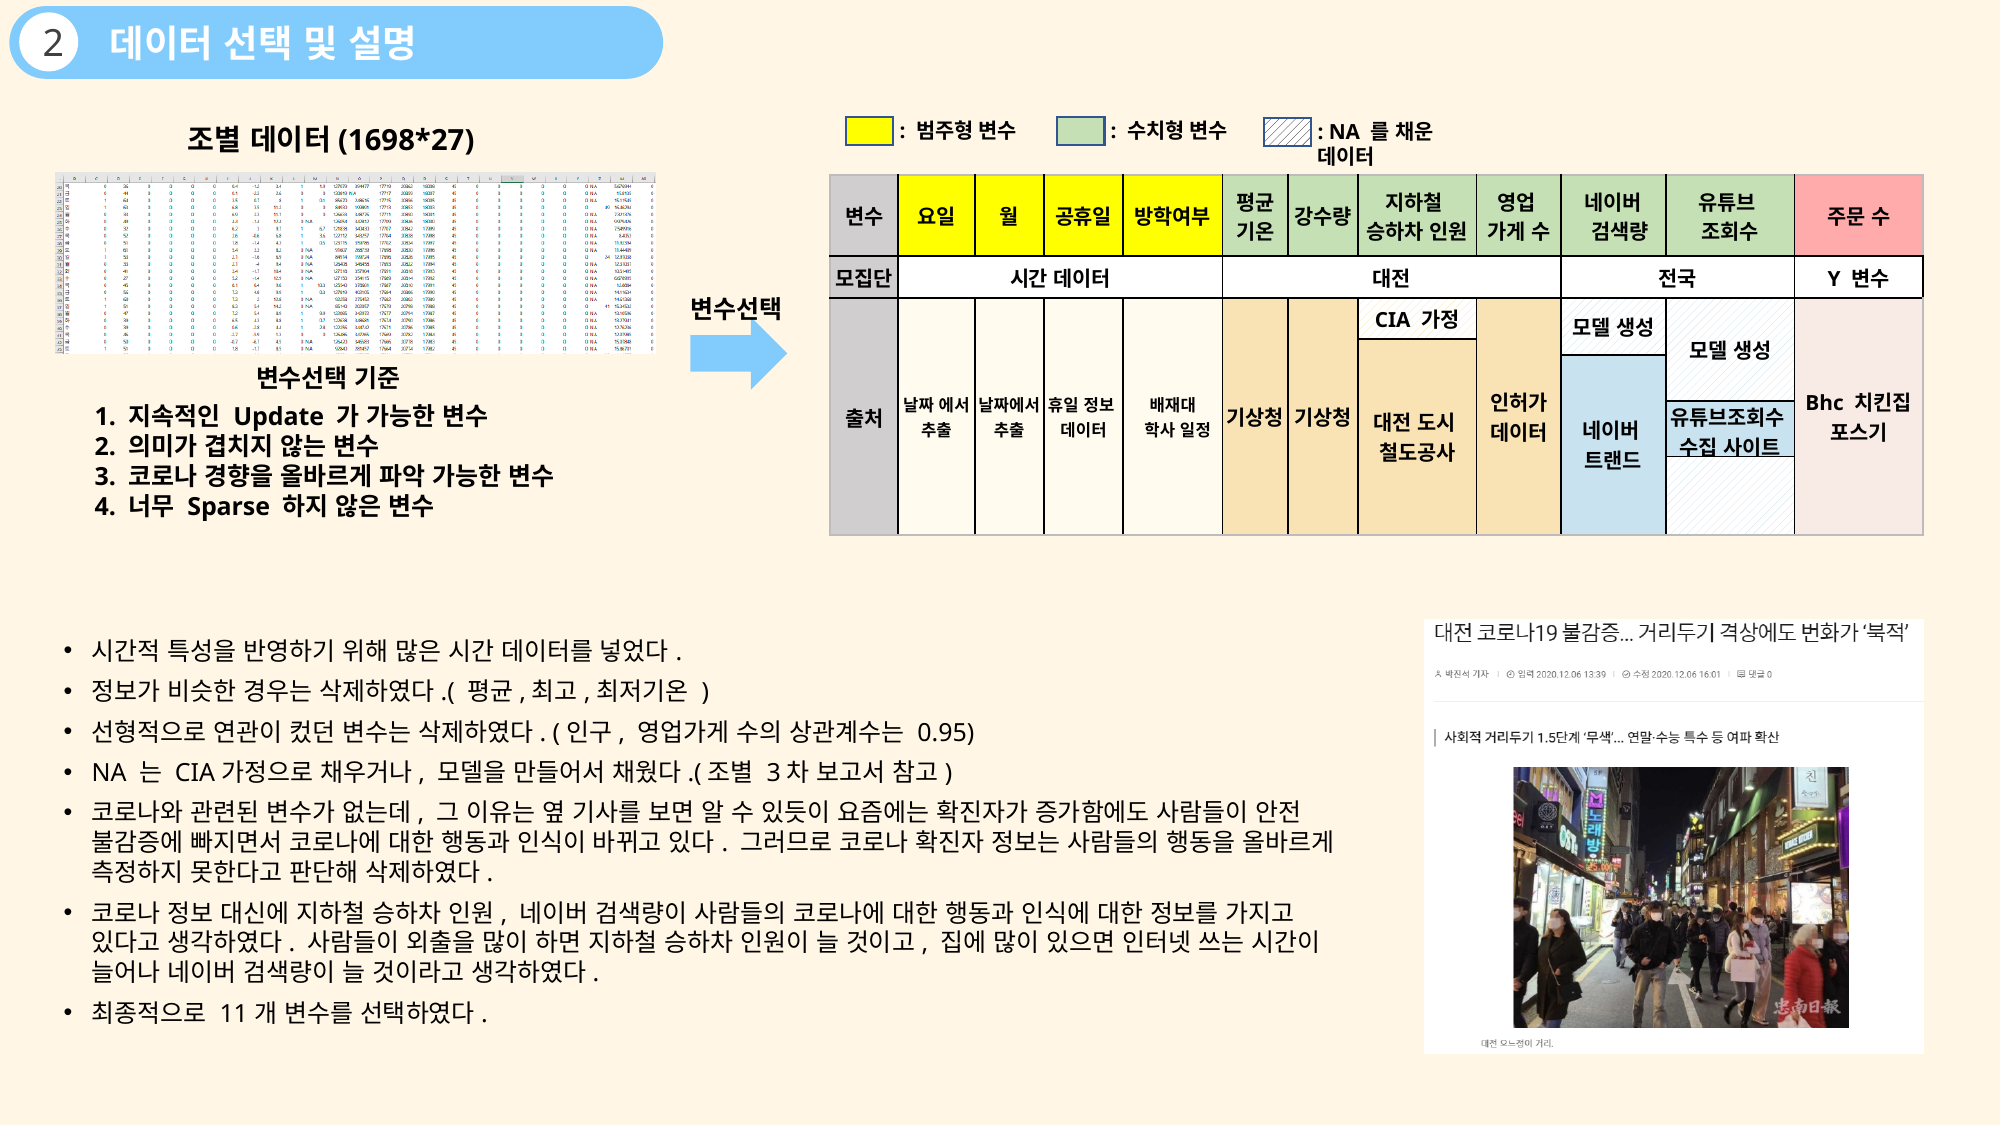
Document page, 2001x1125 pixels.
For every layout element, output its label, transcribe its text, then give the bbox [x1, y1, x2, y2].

text_box : NA 를 채운 데이터 [1302, 111, 1510, 177]
text_box 1. 지속적인 Update 가 가능한 변수 2. 의미가 겹치지 않는 변수 3. 코로나 경향을 올바르게 파악 가능한 변수 4. 너무 Sparse 하지 않은 변수 [79, 392, 632, 528]
picture [55, 172, 656, 354]
text_box : 범주형 변수 [884, 110, 1064, 151]
table_header 요일 [899, 176, 974, 255]
table_cell CIA 가정 [1359, 299, 1476, 338]
table_cell 시간 데이터 [899, 257, 1222, 297]
table_header 방학여부 [1124, 176, 1222, 255]
table_header 강수량 [1289, 176, 1357, 255]
table_header 변수 [831, 176, 897, 255]
text_box 2 [18, 11, 80, 73]
text_box 변수선택 기준 [241, 355, 436, 401]
text_box : 수치형 변수 [1095, 110, 1275, 151]
table_cell 모델 생성 [1562, 299, 1665, 354]
table_header 지하철 승하차 인원 [1359, 177, 1476, 255]
table_cell Y 변수 [1795, 257, 1922, 297]
text_box [1263, 117, 1302, 147]
table_cell 네이버 트랜드 [1562, 356, 1665, 534]
table_cell 날짜 에서 추출 [899, 299, 974, 534]
table_cell 휴일 정보 데이터 [1045, 299, 1122, 534]
text_box 조별 데이터(1698*27) [173, 114, 504, 164]
table_cell 대전 도시 철도공사 [1359, 340, 1476, 534]
table_cell 기상청 [1289, 299, 1357, 534]
table_cell 전국 [1562, 257, 1794, 297]
table_header 월 [976, 176, 1043, 255]
table_cell 날짜에서 추출 [976, 299, 1043, 534]
text_box 시간적 특성을 반영하기 위해 많은 시간 데이터를 넣었다. 정보가 비슷한 경우는 삭제하였다.( 평균,최고,최저기온 ) 선형적으로 연관이 컸던 변수는 삭제하였다. (인구, 영업가게 수의 상관계수는 0.95) NA 는 CIA가정으로 채우거나, 모델을 만들어서 채웠다.(조별 3차 보고서 참고) 코로나와 관련된 변수가 없는데, 그 이유는 옆 기사를 보면 알 수 있듯이 요즘에는 확진자가 증가함에도 사람들이 안전 불감증에 빠지면서 코로나에 대한 행동과 인식이 바뀌고 있다. 그러므로 코로나 확진자 정보는 사람들의 행동을 올바르게 측정하지 못한다고 판단해 삭제하였다. 코로나 정보 대신에 지하철 승하차 인원, 네이버 검색량이 사람들의 코로나에 대한 행동과 인식에 대한 정보를 가지고 있다고 생각하였다. 사람들이 외출을 많이 하면 지하철 승하차 인원이 늘 것이고, 집에 많이 있으면 인터넷 쓰는 시간이 늘어나 네이버 검색량이 늘 것이라고 생각하였다. 최종적으로 11개 변수를 선택하였다. [48, 628, 1355, 1035]
text_box 데이터 선택 및 설명 [8, 5, 665, 80]
table_header 영업 가게 수 [1477, 176, 1560, 255]
table_cell Bhc 치킨집 포스기 [1795, 299, 1922, 534]
table_cell 배재대 학사 일정 [1124, 299, 1222, 534]
table_cell [1667, 457, 1794, 534]
table_cell 대전 [1223, 257, 1560, 297]
text_box 변수선택 [675, 286, 829, 332]
table_header 주문 수 [1795, 176, 1922, 255]
table_cell 유튜브조회수 수집 사이트 [1667, 402, 1794, 456]
table_header 평균 기온 [1223, 176, 1287, 255]
table_header 유튜브 조회수 [1667, 176, 1794, 255]
table_header 네이버 검색량 [1562, 176, 1665, 255]
picture [1424, 619, 1924, 1054]
table_cell 인허가 데이터 [1477, 299, 1560, 534]
text_box [689, 332, 789, 393]
text_box [845, 116, 884, 146]
table_cell 기상청 [1223, 299, 1287, 534]
text_box [1056, 116, 1095, 146]
table_cell 모델 생성 [1667, 299, 1794, 400]
table_cell 모집단 [831, 257, 897, 297]
table_header 공휴일 [1045, 176, 1122, 255]
table_cell 출처 [831, 299, 897, 534]
